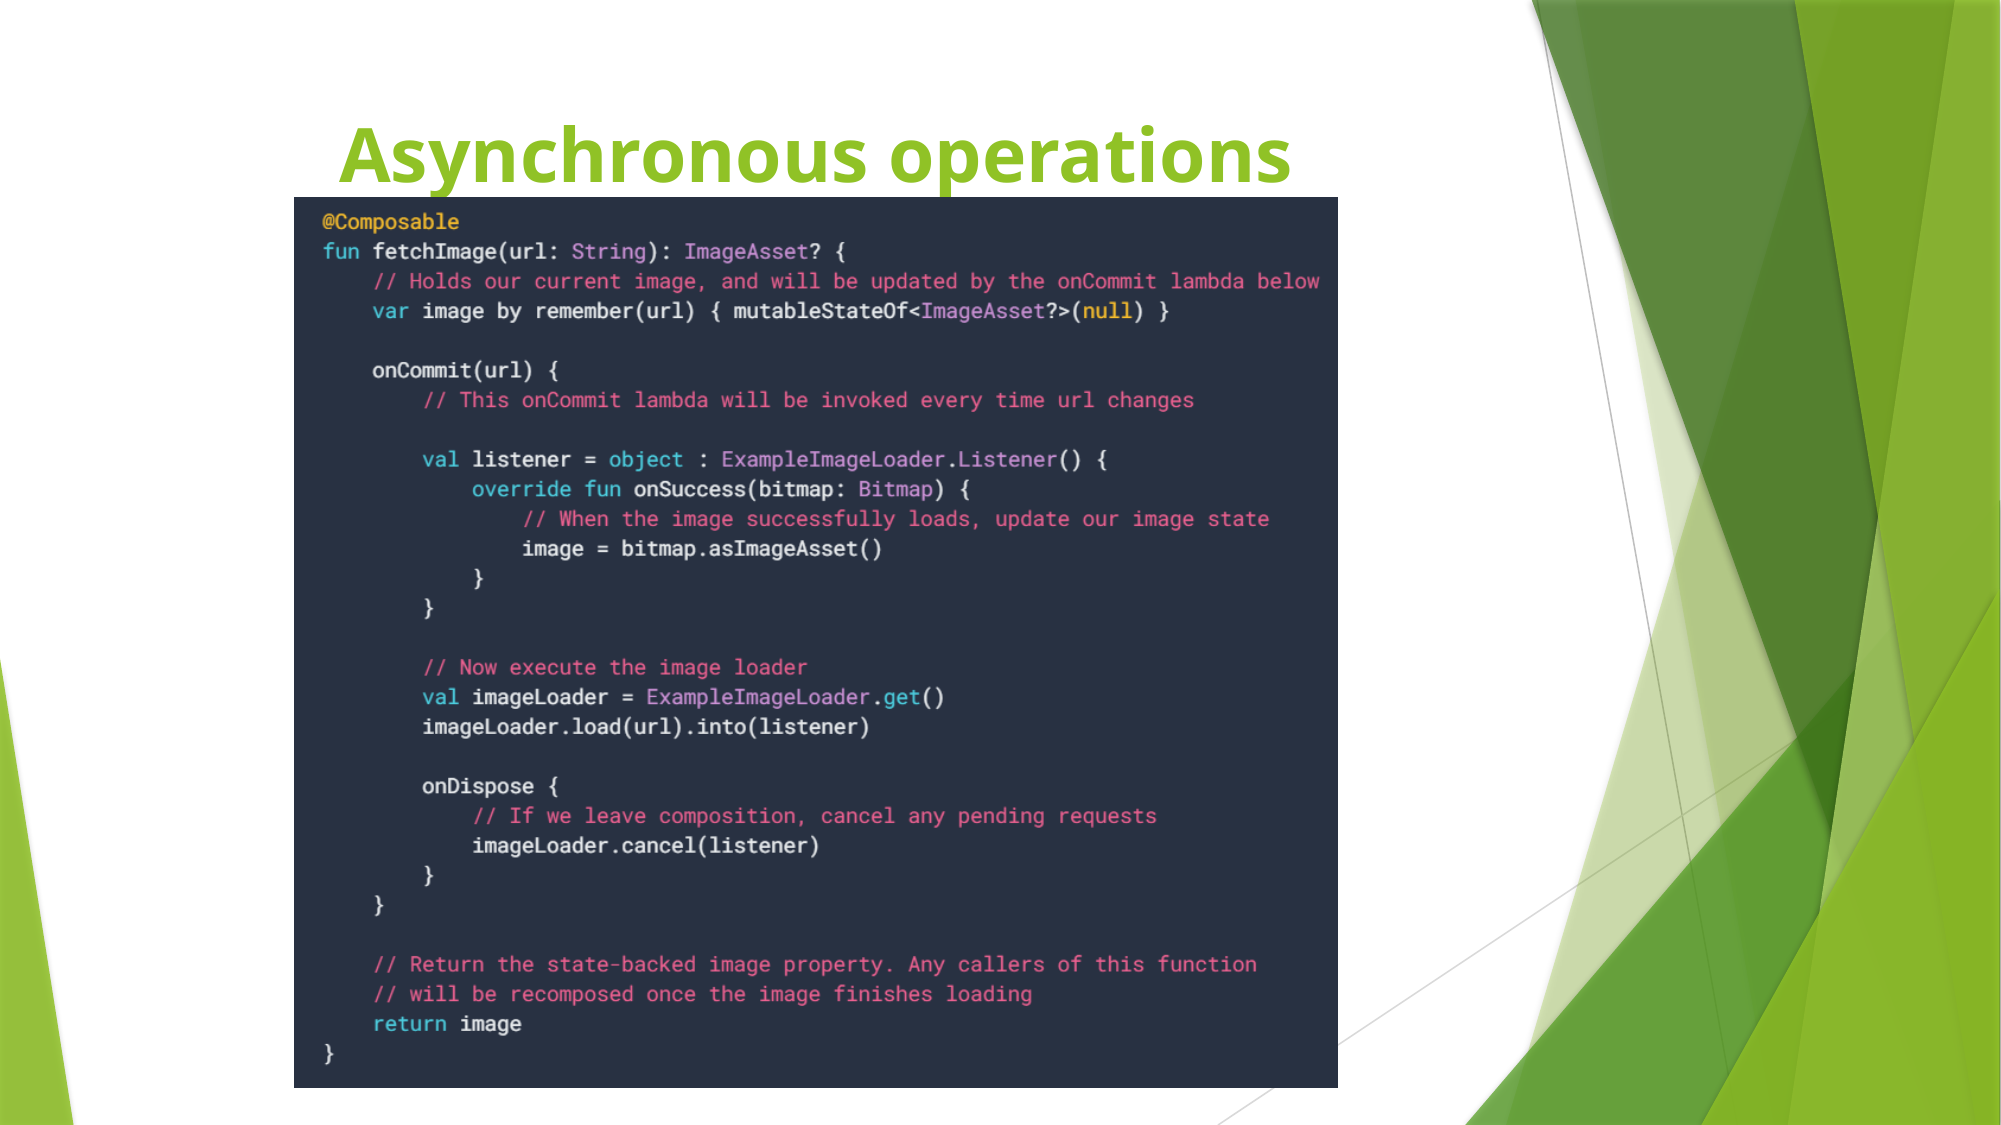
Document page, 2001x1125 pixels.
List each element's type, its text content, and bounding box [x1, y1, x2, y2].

picture [294, 197, 1339, 1088]
title Asynchronous operations [111, 99, 1522, 317]
